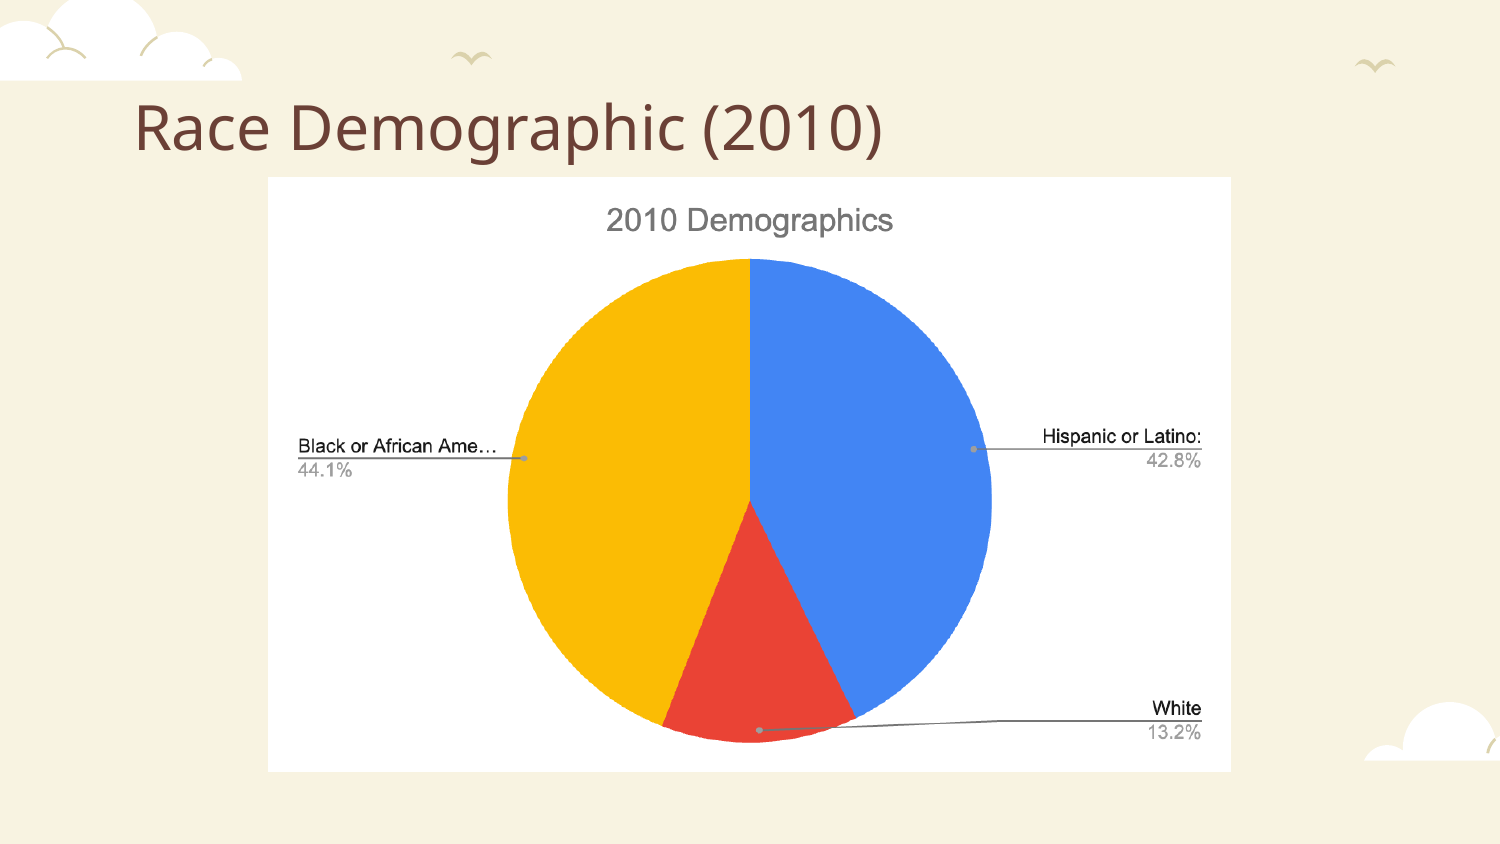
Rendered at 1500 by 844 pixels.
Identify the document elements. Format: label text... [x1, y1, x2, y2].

title Race Demographic (2010) [118, 72, 1382, 167]
picture [268, 176, 1232, 773]
